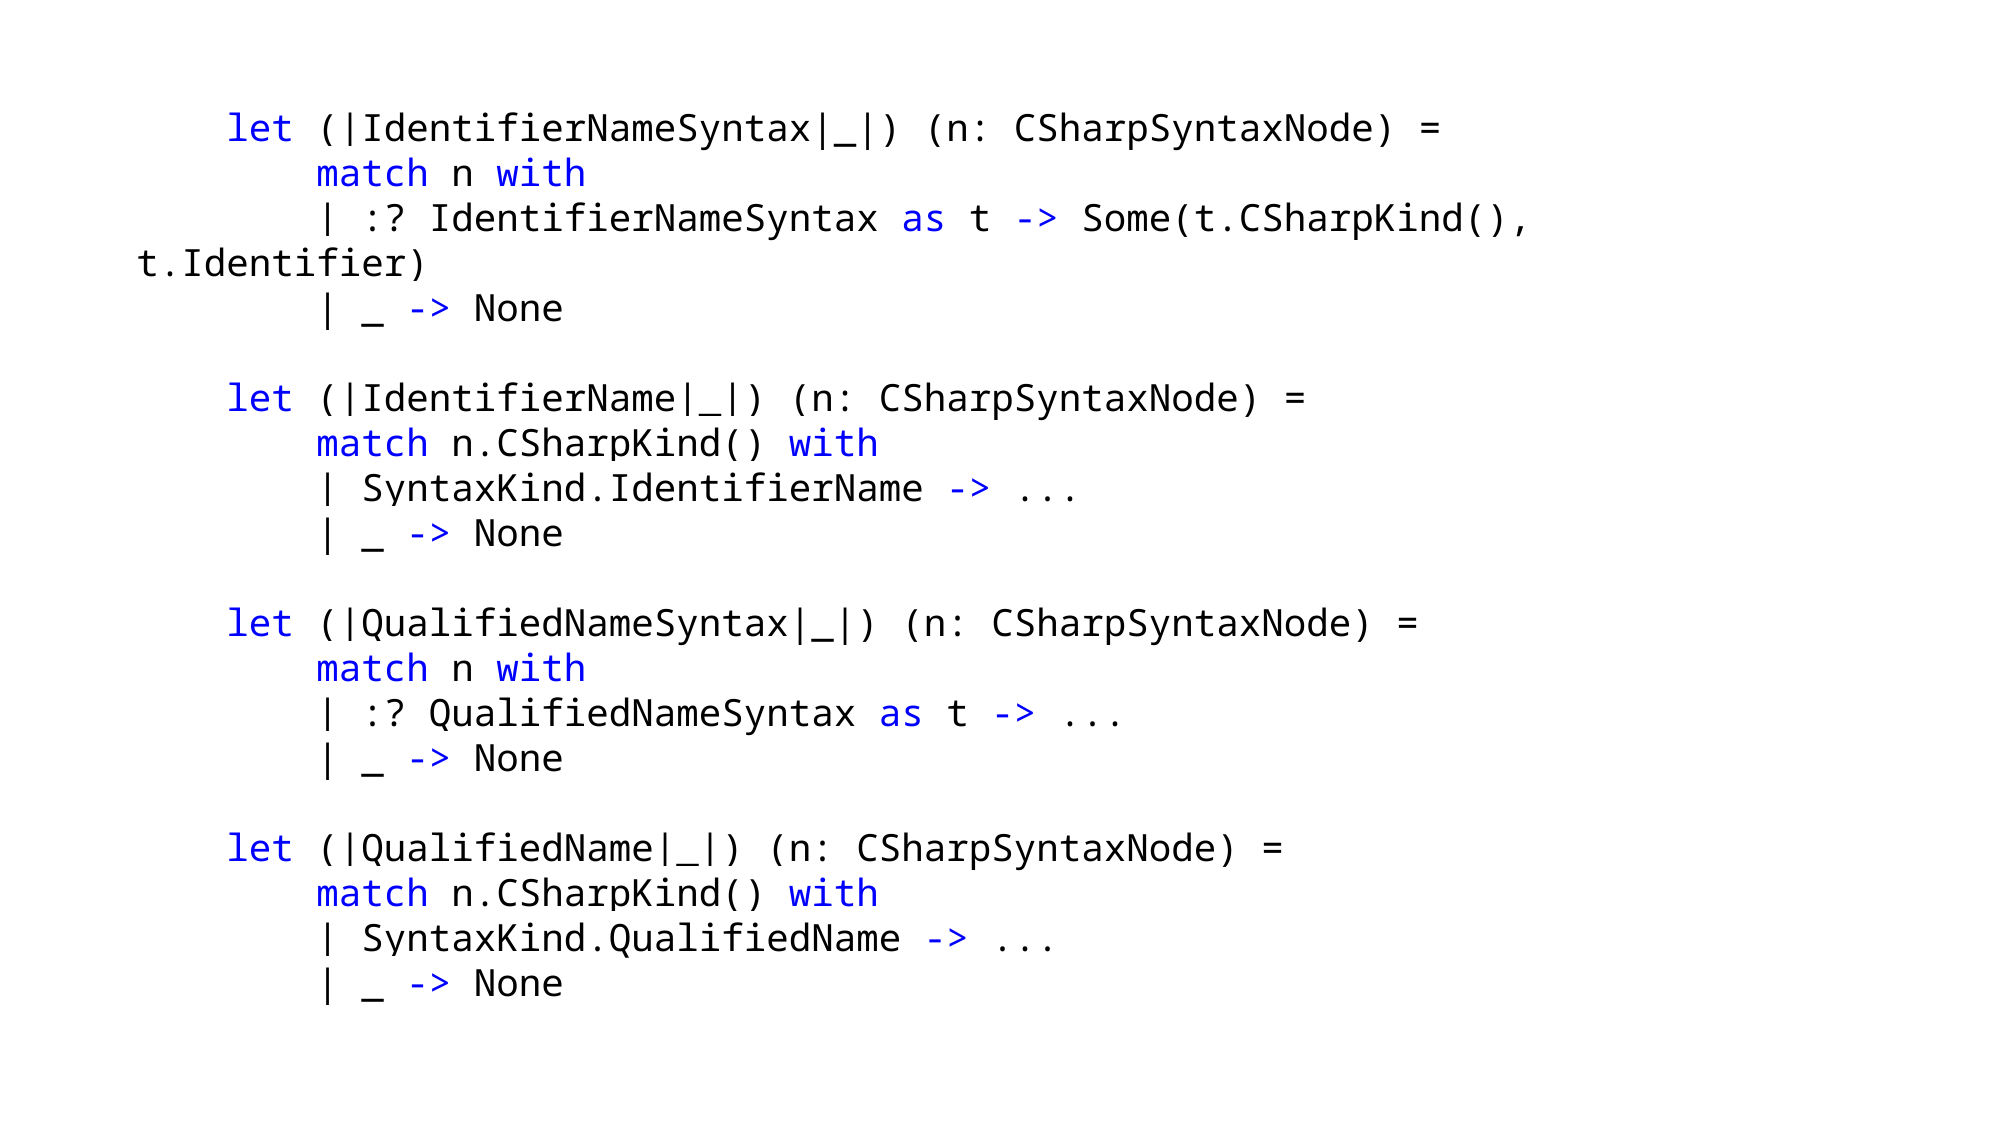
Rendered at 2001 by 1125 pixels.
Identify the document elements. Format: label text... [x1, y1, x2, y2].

text_box let (|IdentifierNameSyntax|_|) (n: CSharpSyntaxNode) = match n with | :? IdentifierNameSyntax as t -> Some(t.CSharpKind(), t.Identifier) | _ -> None let (|IdentifierName|_|) (n: CSharpSyntaxNode) = match n.CSharpKind() with | SyntaxKind.IdentifierName -> ... | _ -> None let (|QualifiedNameSyntax|_|) (n: CSharpSyntaxNode) = match n with | :? QualifiedNameSyntax as t -> ... | _ -> None let (|QualifiedName|_|) (n: CSharpSyntaxNode) = match n.CSharpKind() with | SyntaxKind.QualifiedName -> ... | _ -> None [136, 59, 1837, 1004]
